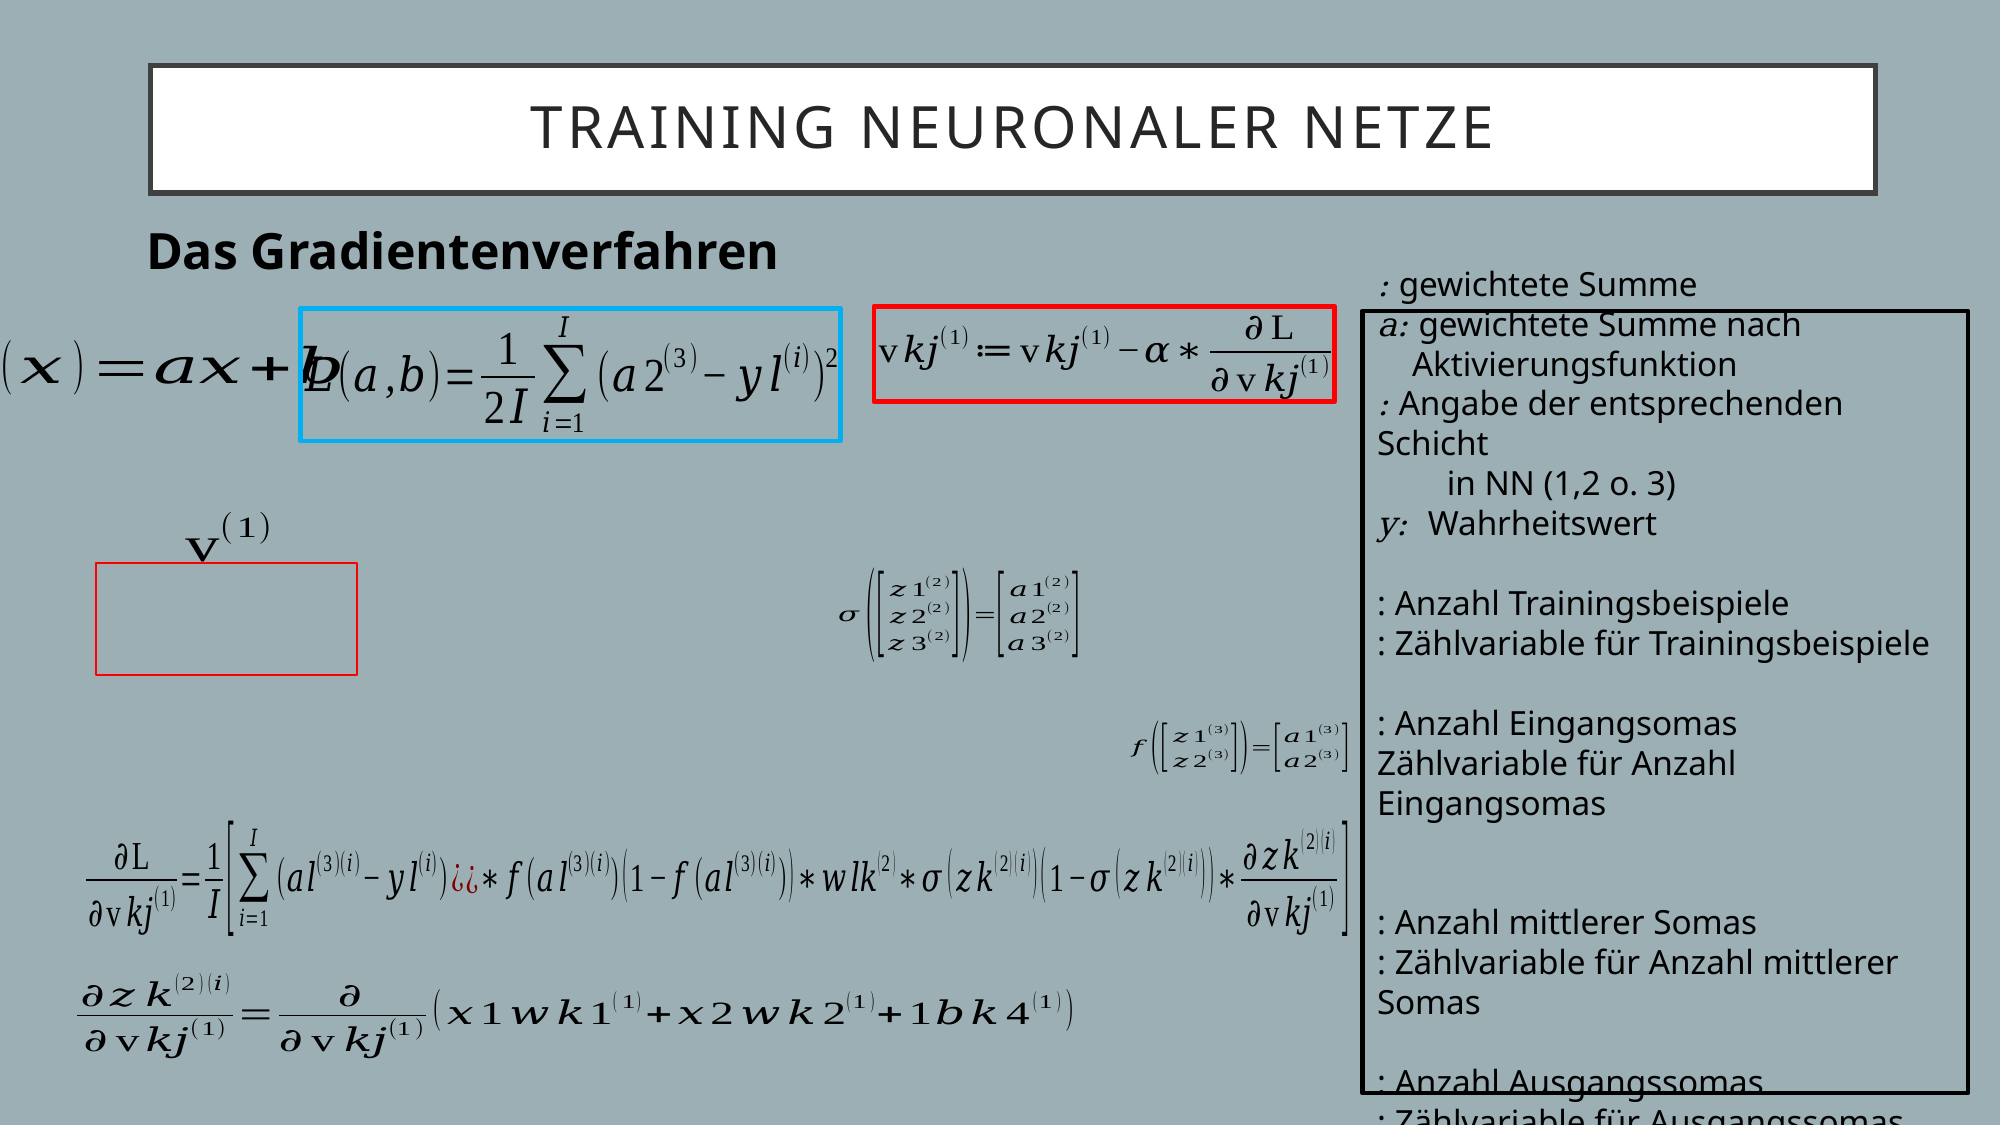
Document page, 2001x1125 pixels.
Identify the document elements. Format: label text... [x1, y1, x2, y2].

text_box Training neuronaler Netze [150, 65, 1876, 193]
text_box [12, 564, 1598, 815]
text_box Das Gradientenverfahren [131, 211, 795, 287]
